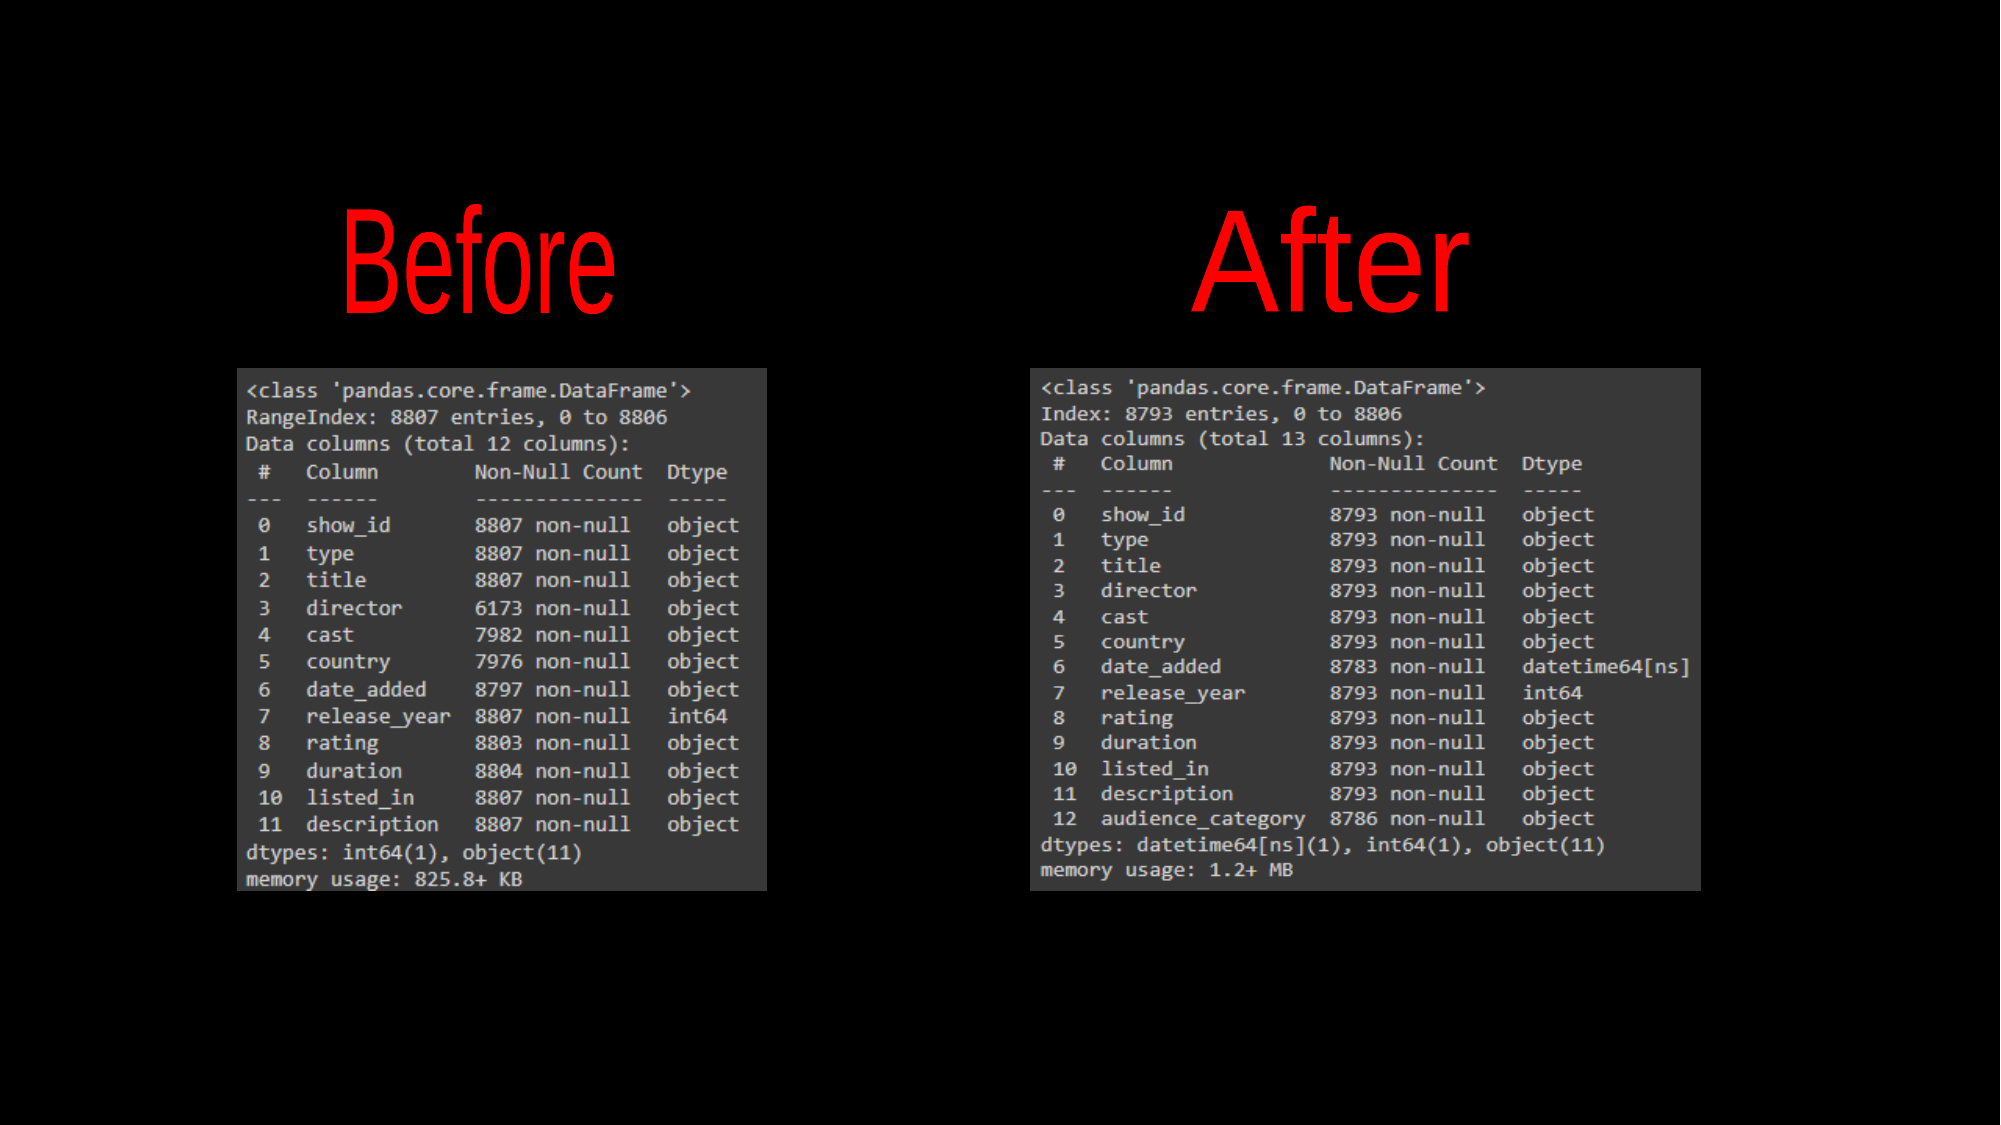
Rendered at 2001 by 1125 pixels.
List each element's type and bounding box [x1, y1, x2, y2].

picture [1030, 368, 1701, 891]
picture [236, 368, 768, 891]
